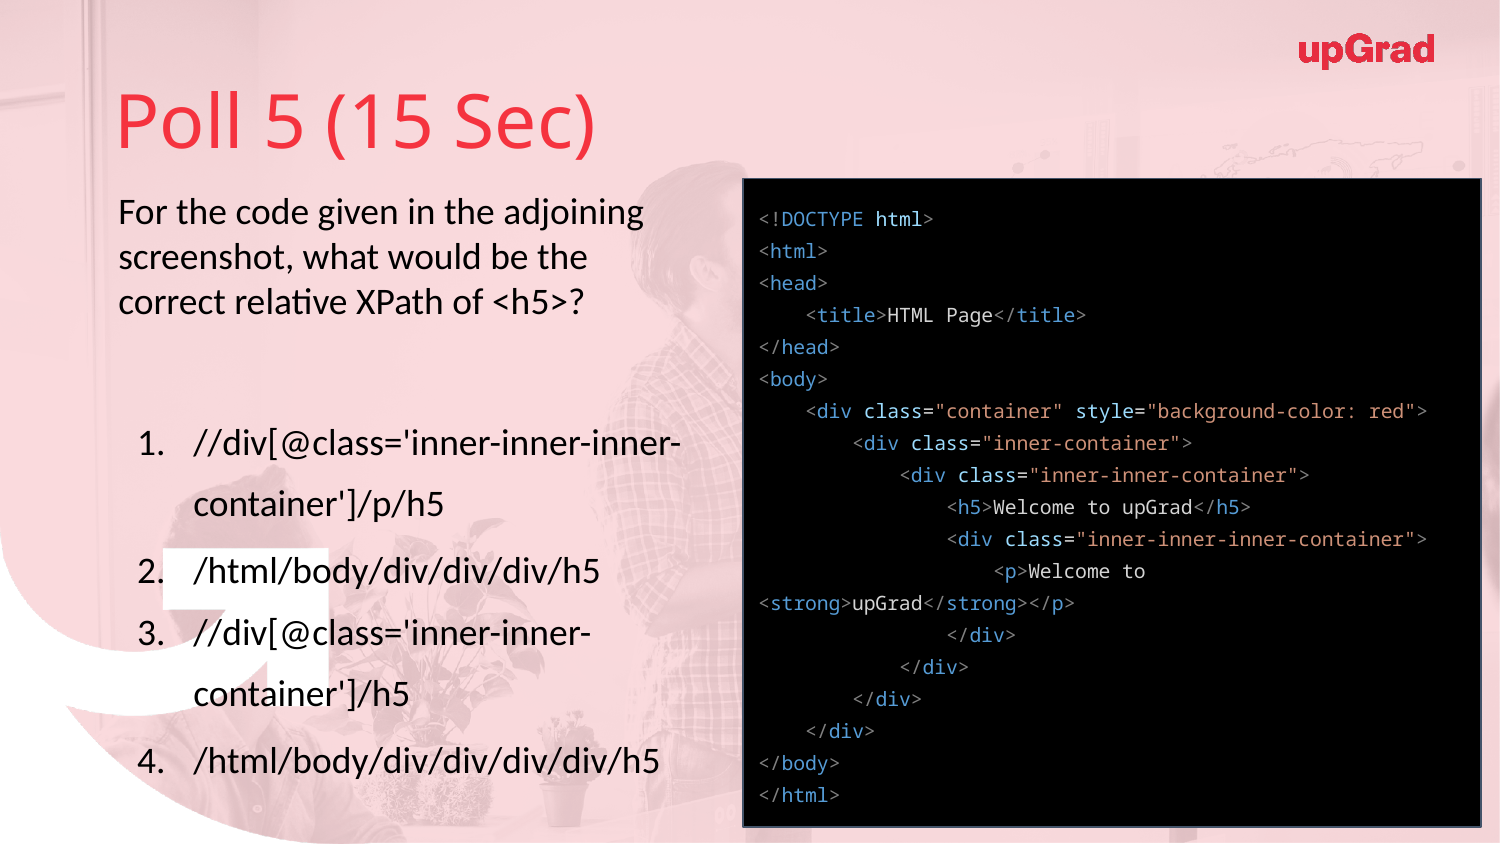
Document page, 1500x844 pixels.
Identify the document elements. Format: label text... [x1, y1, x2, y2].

text_box <!DOCTYPE html> <html> <head> <title>HTML Page</title> </head> <body> <div class="container" style="background-color: red"> <div class="inner-container"> <div class="inner-inner-container"> <h5>Welcome to upGrad</h5> <div class="inner-inner-inner-container"> <p>Welcome to <strong>upGrad</strong></p> </div> </div> </div> </div> </body> </html> [743, 178, 1482, 828]
picture [1299, 33, 1434, 70]
text_box Poll 5 (15 Sec) [103, 69, 1005, 180]
text_box For the code given in the adjoining screenshot, what would be the correct relative XPath of <h5>? //div[@class='inner-inner-inner-container']/p/h5 /html/body/div/div/div/h5 //div[@class='inner-inner-container']/h5 /html/body/div/div/div/div/h5 [103, 179, 711, 803]
text_box [0, 0, 1500, 844]
